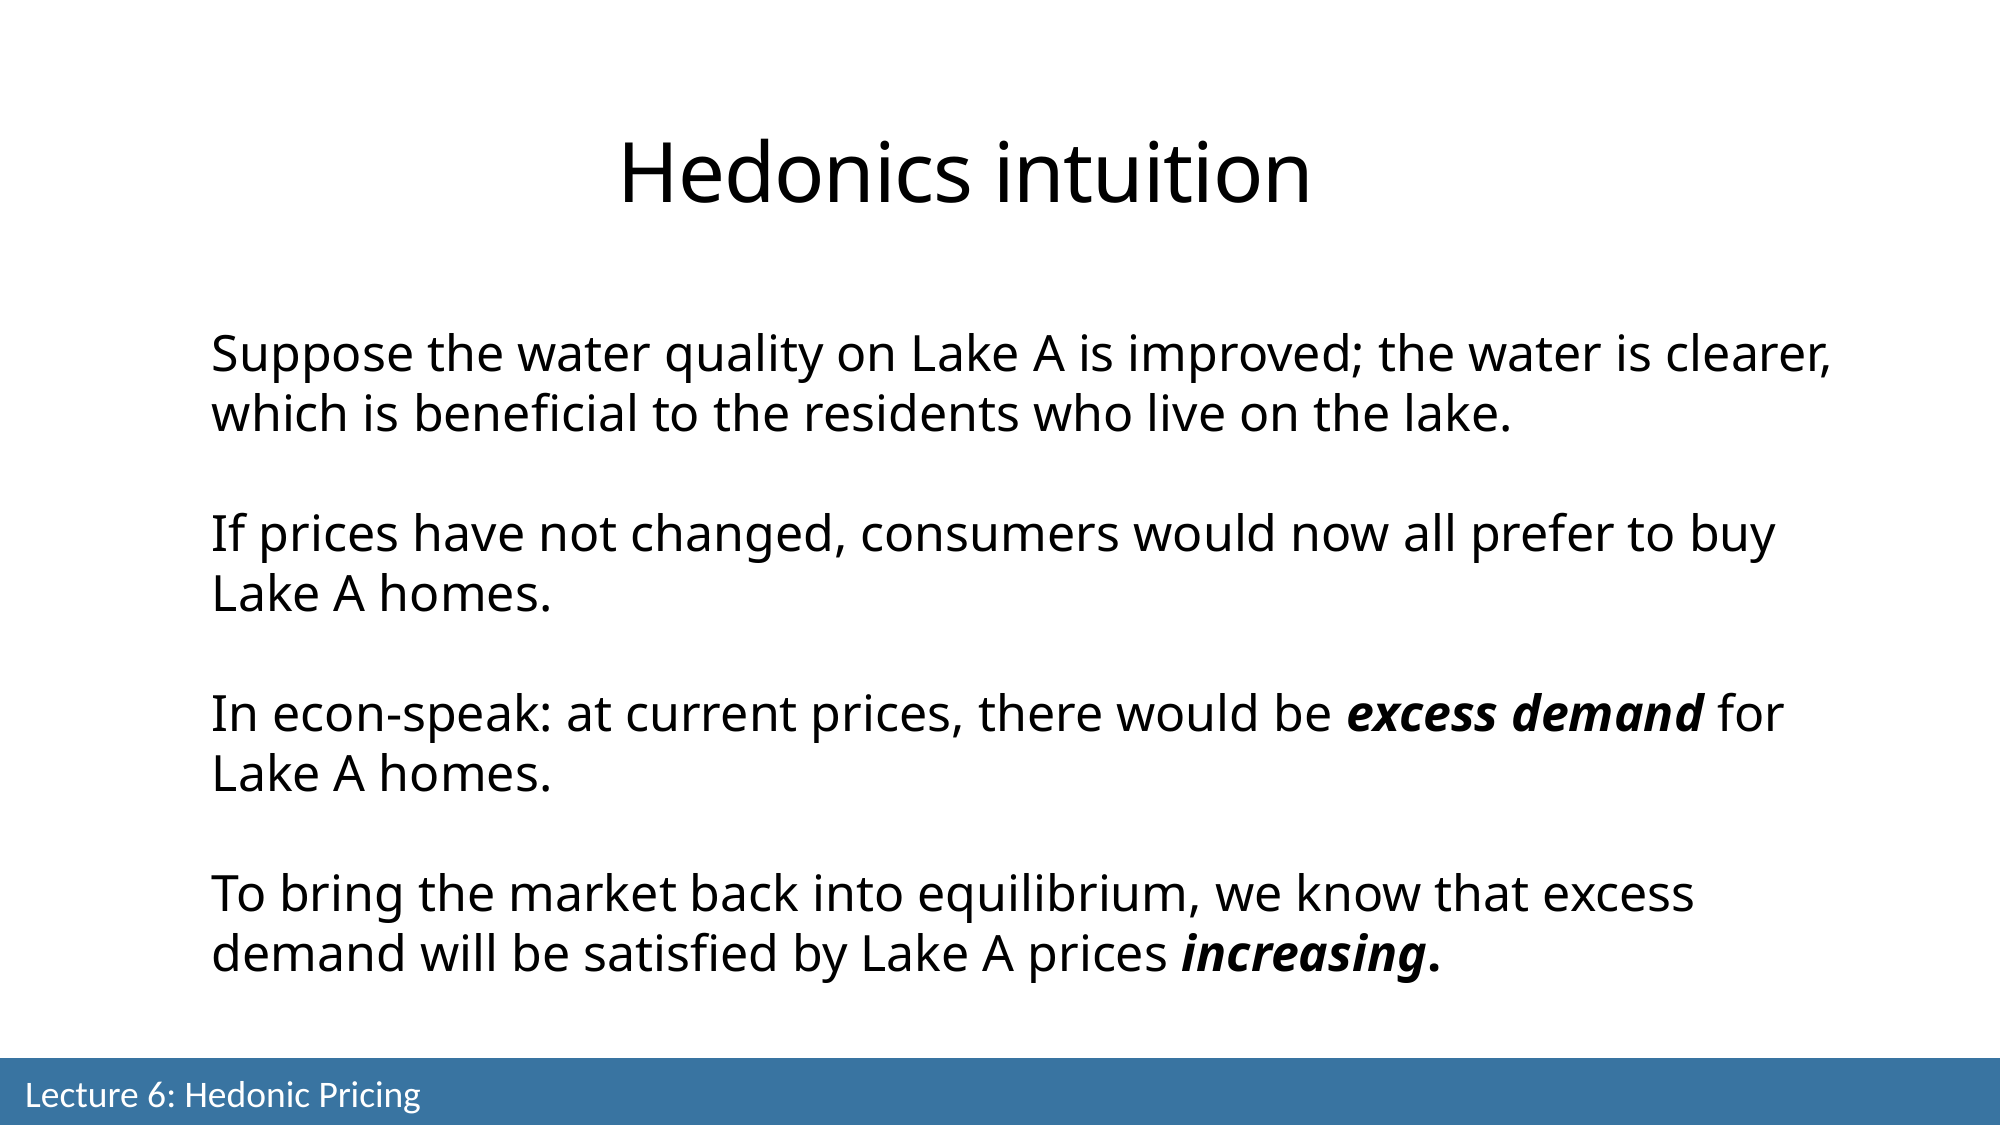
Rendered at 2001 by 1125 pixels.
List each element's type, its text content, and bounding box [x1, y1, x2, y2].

text_box Suppose the water quality on Lake A is improved; the water is clearer, which is beneficial to the residents who live on the lake. If prices have not changed, consumers would now all prefer to buy Lake A homes. In econ-speak: at current prices, there would be excess demand for Lake A homes. To bring the market back into equilibrium, we know that excess demand will be satisfied by Lake A prices increasing. [122, 313, 1878, 1049]
text_box Hedonics intuition [324, 29, 1608, 227]
